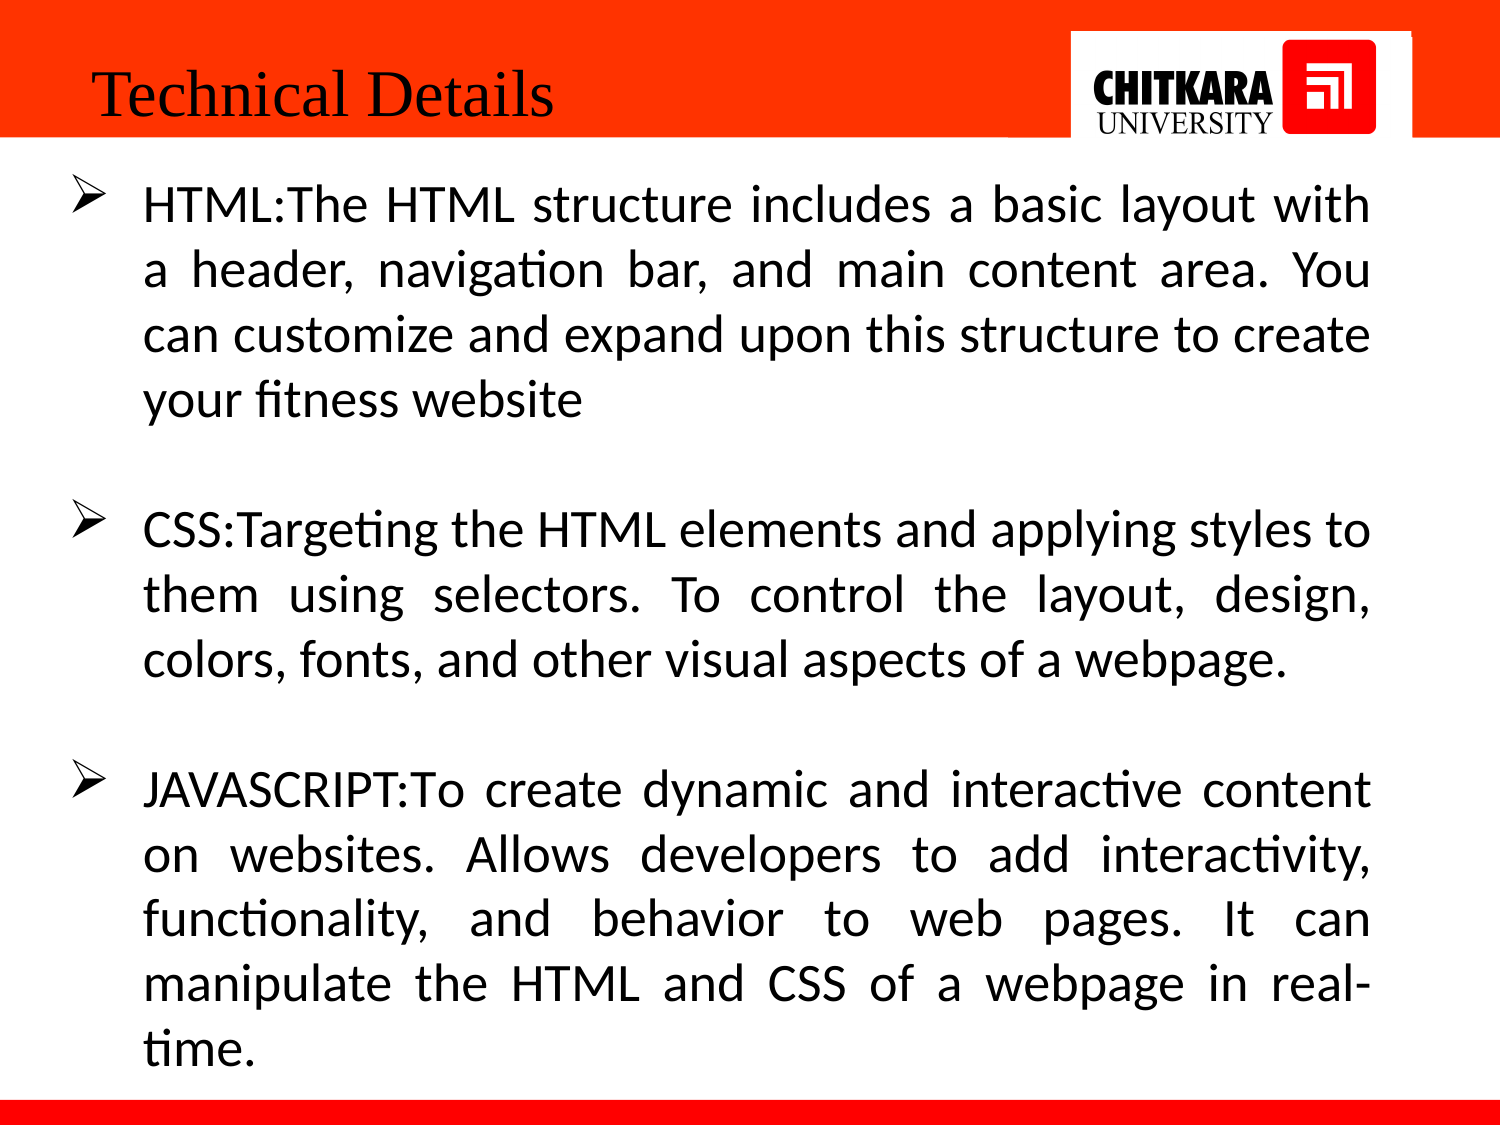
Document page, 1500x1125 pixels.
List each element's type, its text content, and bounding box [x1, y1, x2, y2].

picture [1074, 37, 1391, 138]
text_box Technical Details [76, 42, 963, 138]
text_box HTML:The HTML structure includes a basic layout with a header, navigation bar, and main content area. You can customize and expand upon this structure to create your fitness website CSS:Targeting the HTML elements and applying styles to them using selectors. To control the layout, design, colors, fonts, and other visual aspects of a webpage. JAVASCRIPT:To create dynamic and interactive content on websites. Allows developers to add interactivity, functionality, and behavior to web pages. It can manipulate the HTML and CSS of a webpage in real-time. [53, 160, 1388, 1125]
